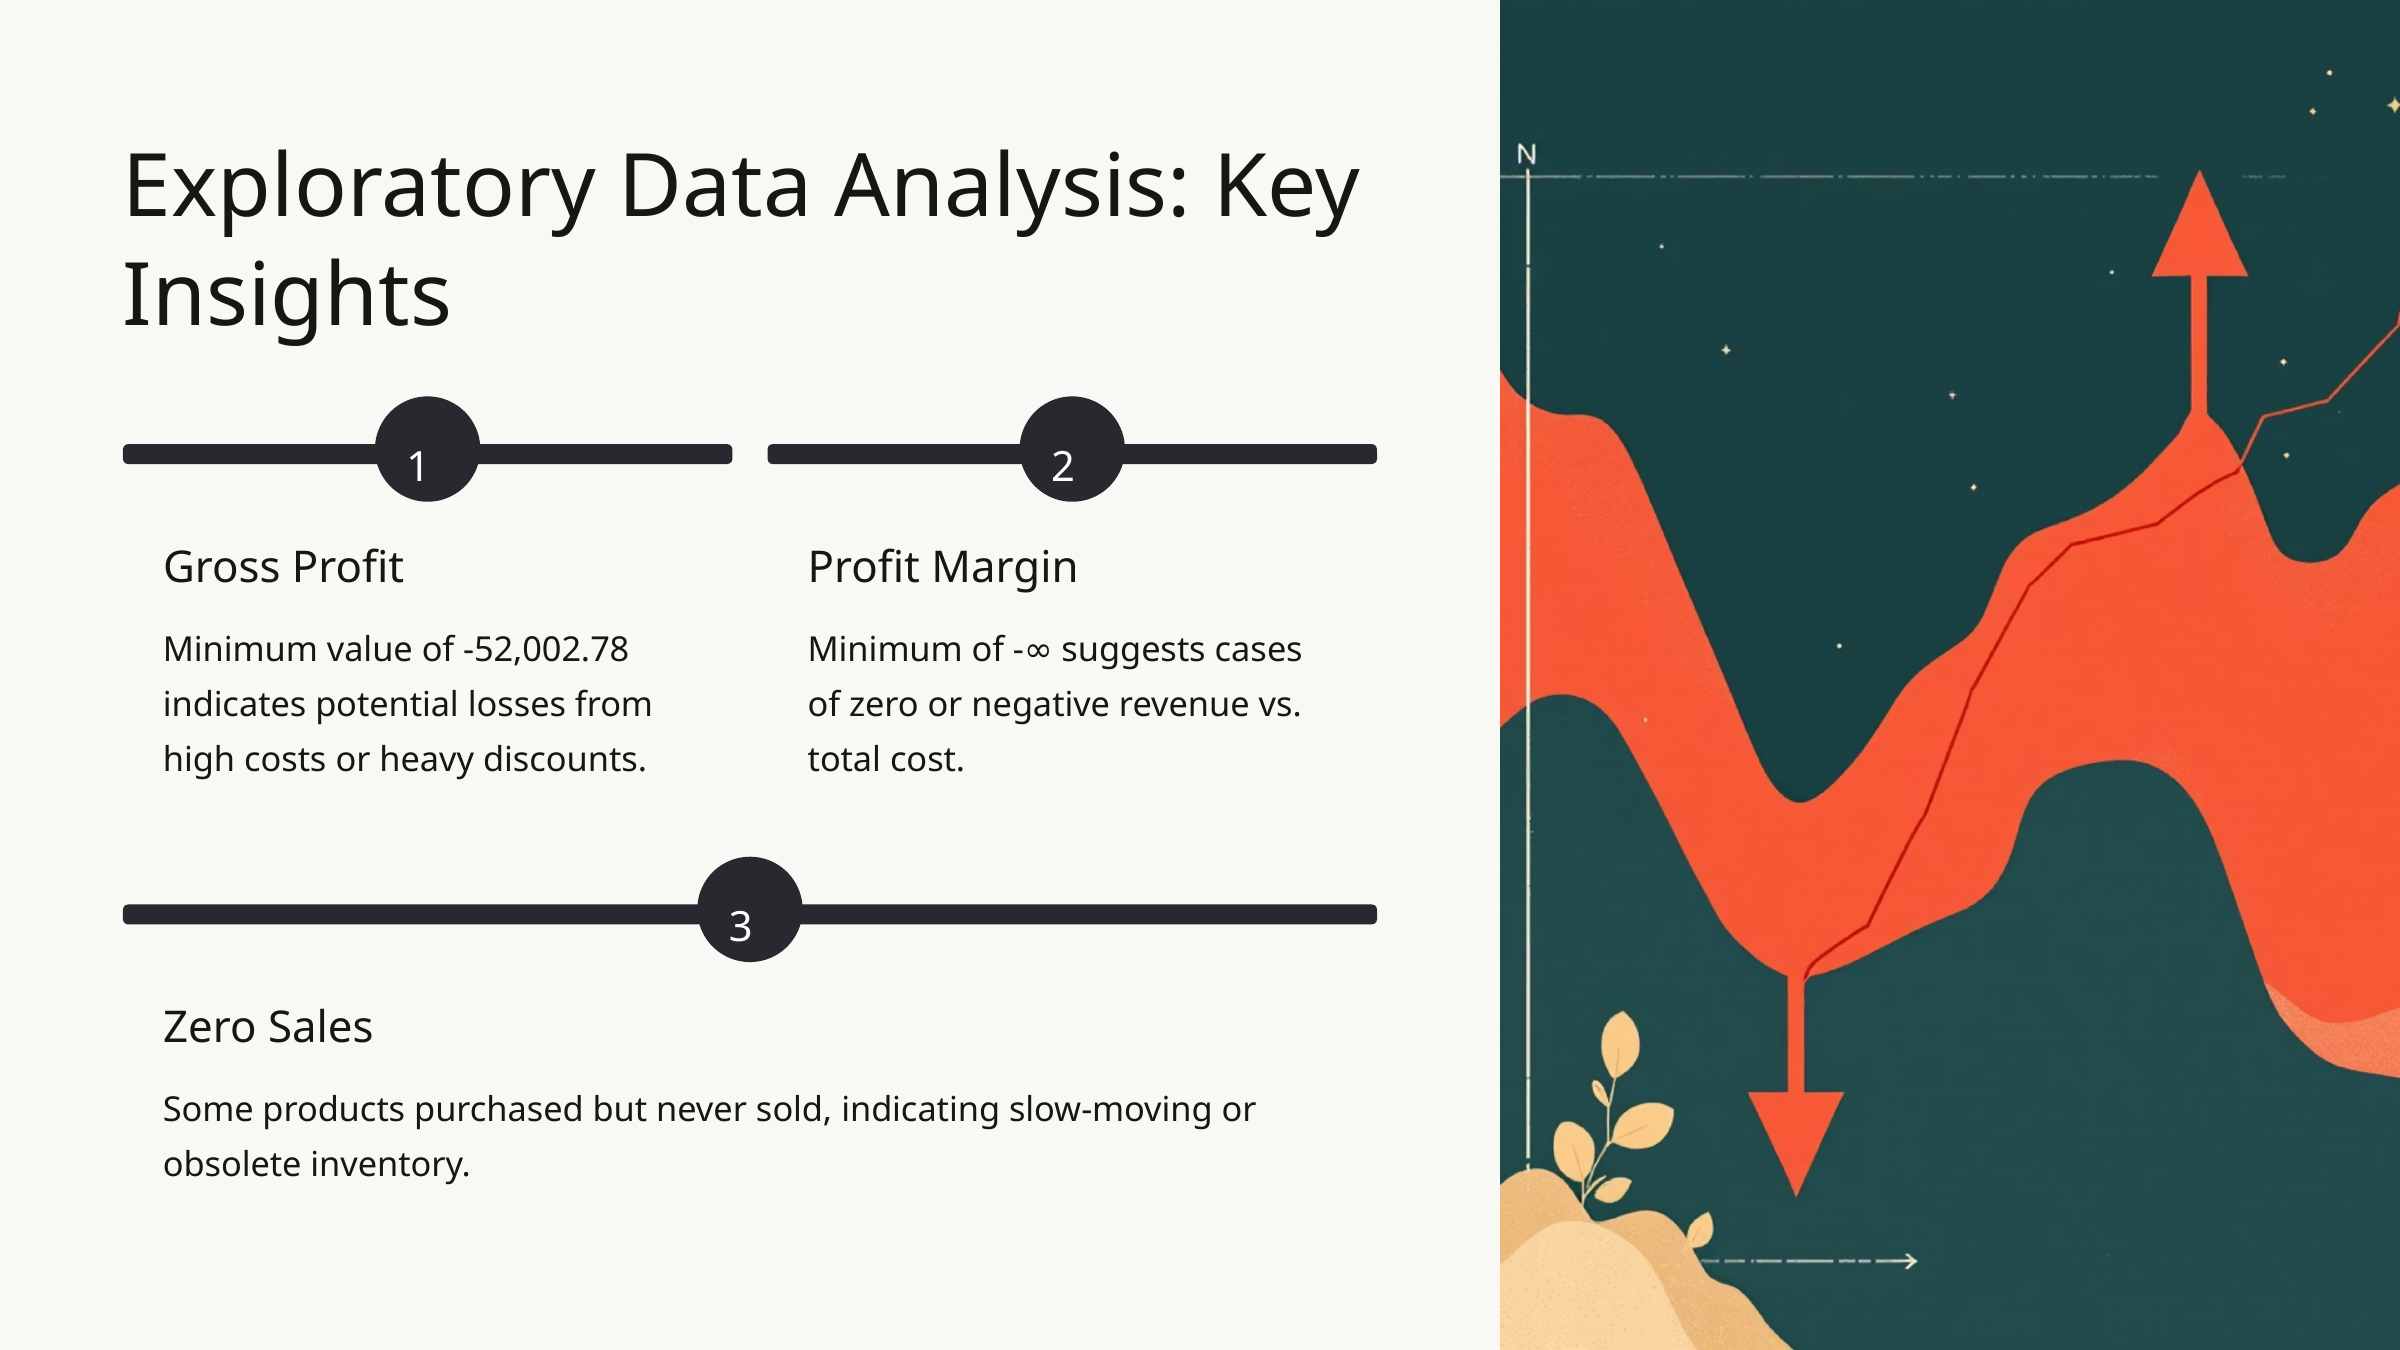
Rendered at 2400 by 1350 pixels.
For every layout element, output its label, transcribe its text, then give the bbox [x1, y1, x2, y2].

text_box [767, 444, 1021, 465]
text_box Some products purchased but never sold, indicating slow-moving or obsolete inventory. [162, 1073, 1337, 1186]
text_box [1123, 444, 1378, 465]
picture [1499, 0, 2400, 1350]
text_box [697, 856, 803, 963]
text_box [122, 904, 699, 925]
text_box 2 [1051, 422, 1094, 476]
text_box Minimum value of -52,002.78 indicates potential losses from high costs or heavy discounts. [162, 612, 693, 782]
text_box [122, 463, 733, 822]
text_box 3 [728, 883, 771, 936]
text_box Minimum of -∞ suggests cases of zero or negative revenue vs. total cost. [807, 612, 1337, 782]
text_box [122, 924, 1378, 1226]
text_box [479, 444, 733, 465]
text_box Profit Margin [807, 536, 1247, 592]
text_box [374, 396, 481, 502]
text_box [767, 463, 1378, 822]
text_box Zero Sales [163, 997, 603, 1053]
text_box Exploratory Data Analysis: Key Insights [122, 124, 1378, 344]
text_box [1019, 396, 1125, 502]
text_box Gross Profit [163, 536, 603, 592]
text_box [801, 904, 1378, 925]
text_box [122, 444, 377, 465]
text_box 1 [406, 422, 449, 476]
